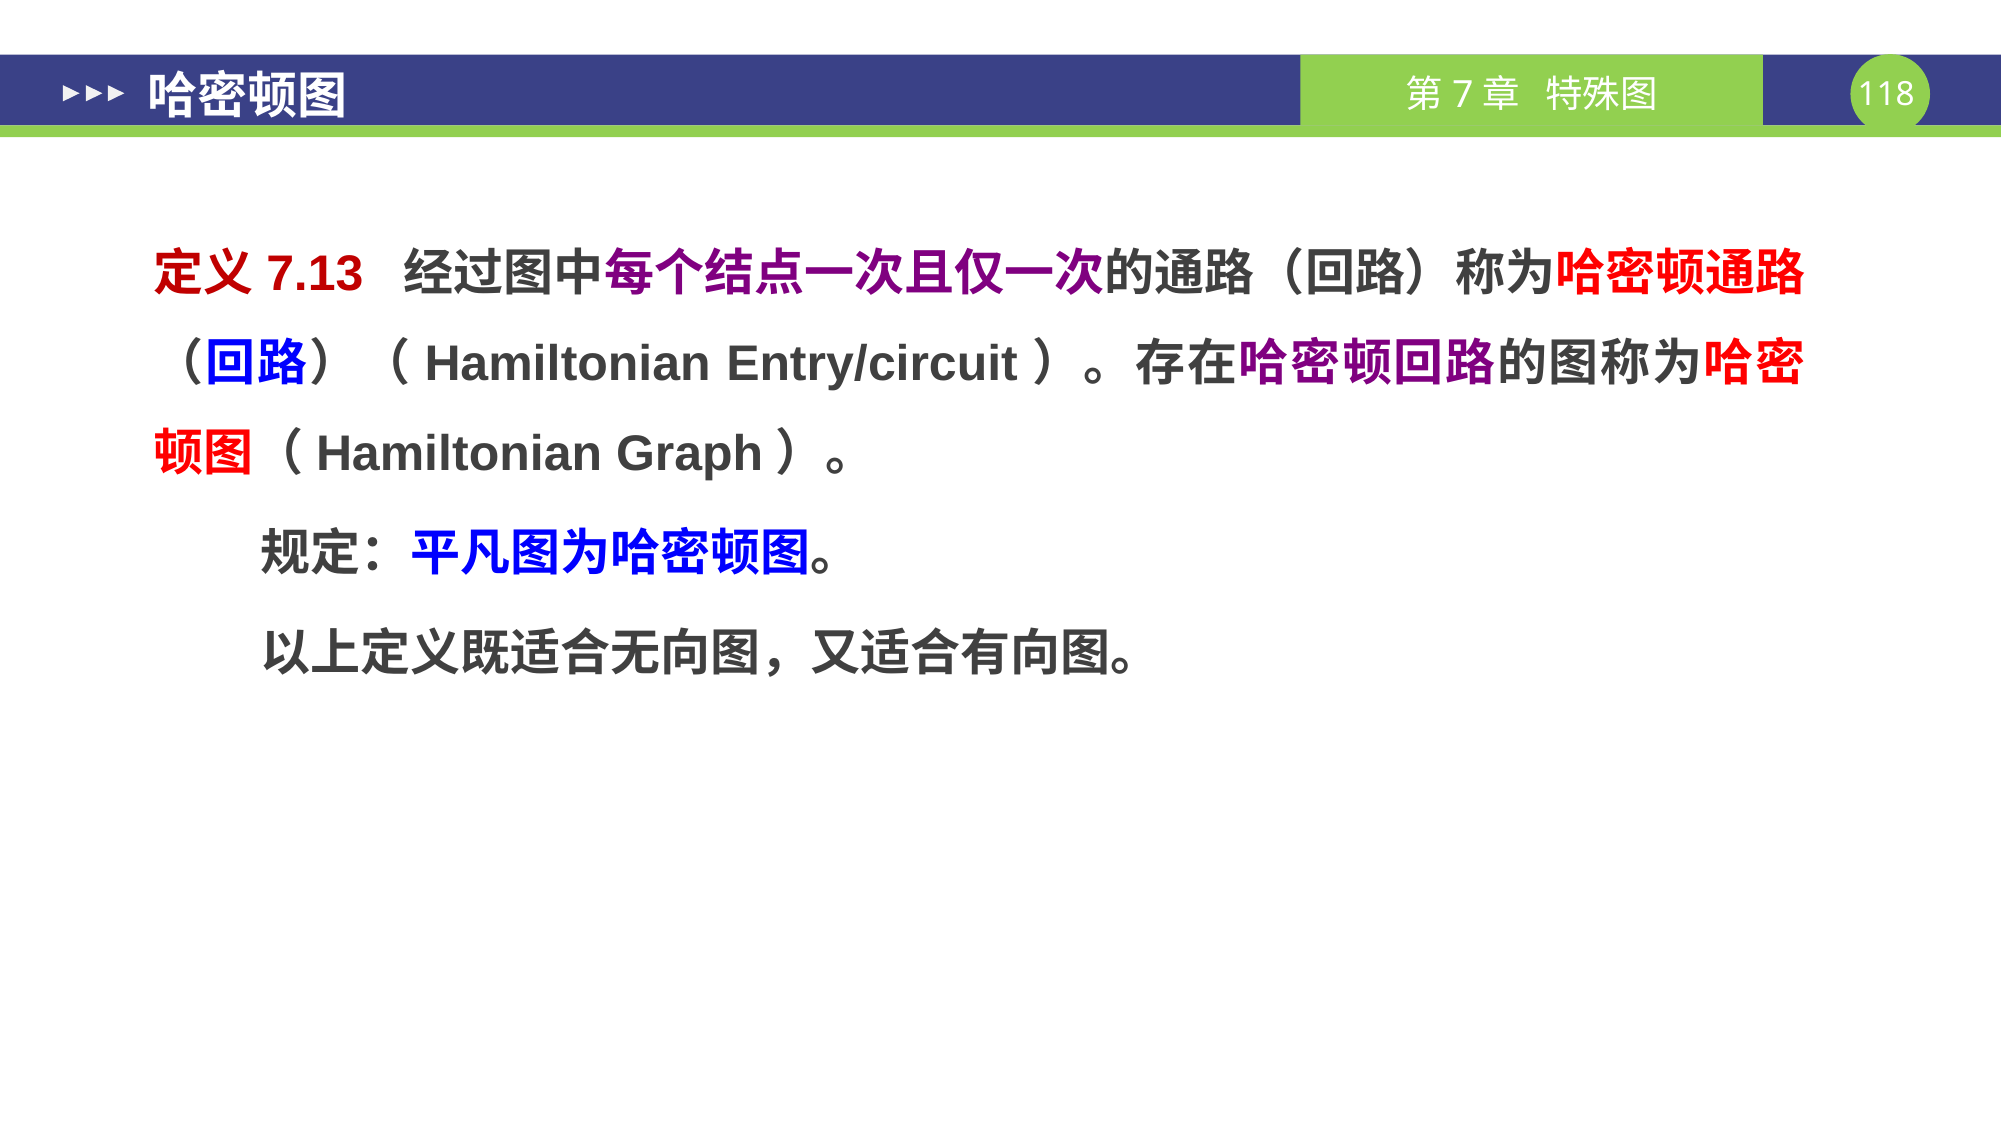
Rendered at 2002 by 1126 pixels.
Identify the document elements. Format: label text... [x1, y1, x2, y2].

title 哈密顿图 [127, 57, 1003, 129]
list 定义7.13 经过图中每个结点一次且仅一次的通路（回路）称为哈密顿通路（回路）（Hamiltonian Entry/circuit）。存在哈密顿回路的图称为哈密顿图（Hamiltonian Graph）。 规定：平凡图为哈密顿图。 以上定义既适合无向图，又适合有向图。 [133, 200, 1826, 726]
